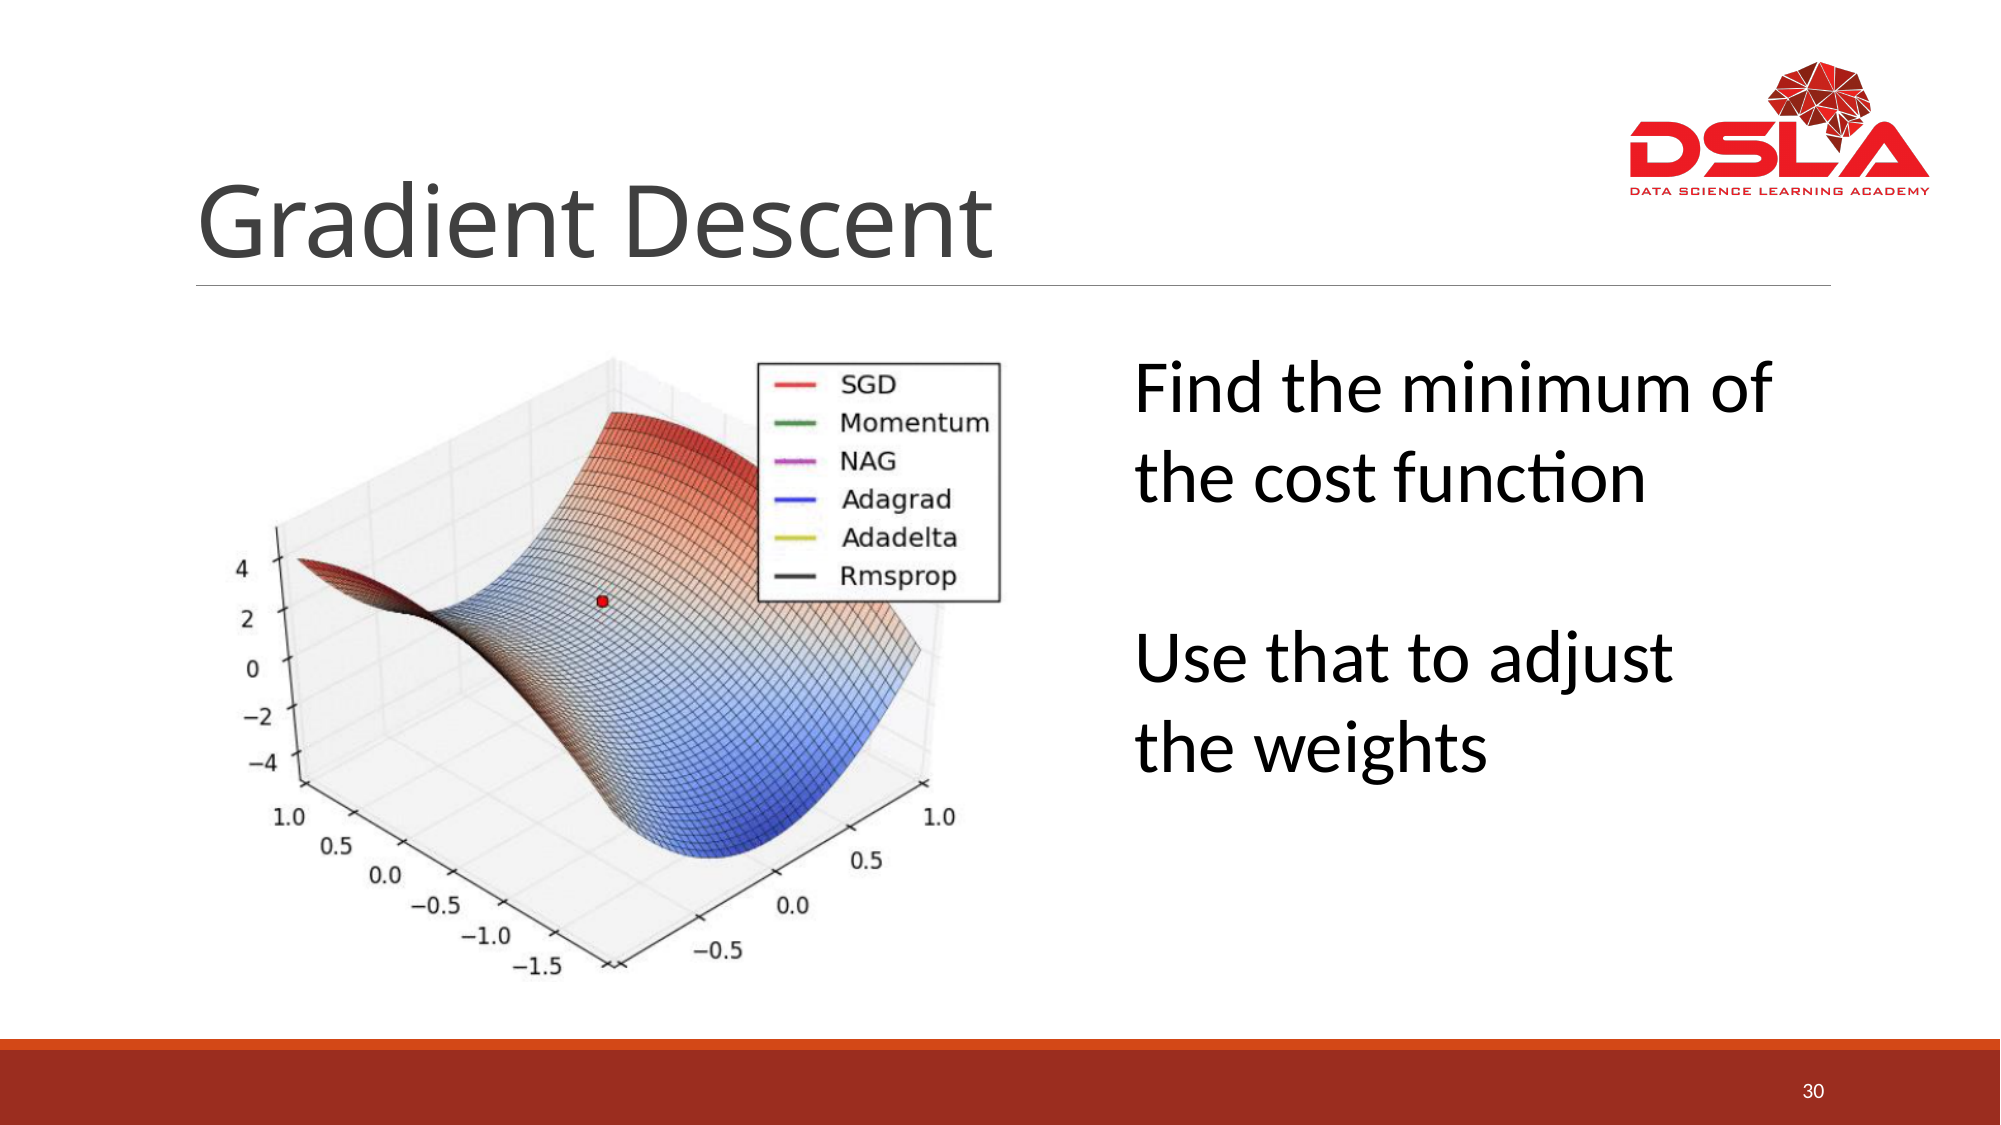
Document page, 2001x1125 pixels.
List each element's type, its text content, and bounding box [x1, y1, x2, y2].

slide_number 30 [1624, 1059, 1840, 1120]
text_box Find the minimum of the cost function Use that to adjust the weights [1119, 330, 1792, 796]
title Gradient Descent [180, 47, 1830, 285]
picture [1605, 16, 1973, 242]
picture [179, 339, 1015, 983]
